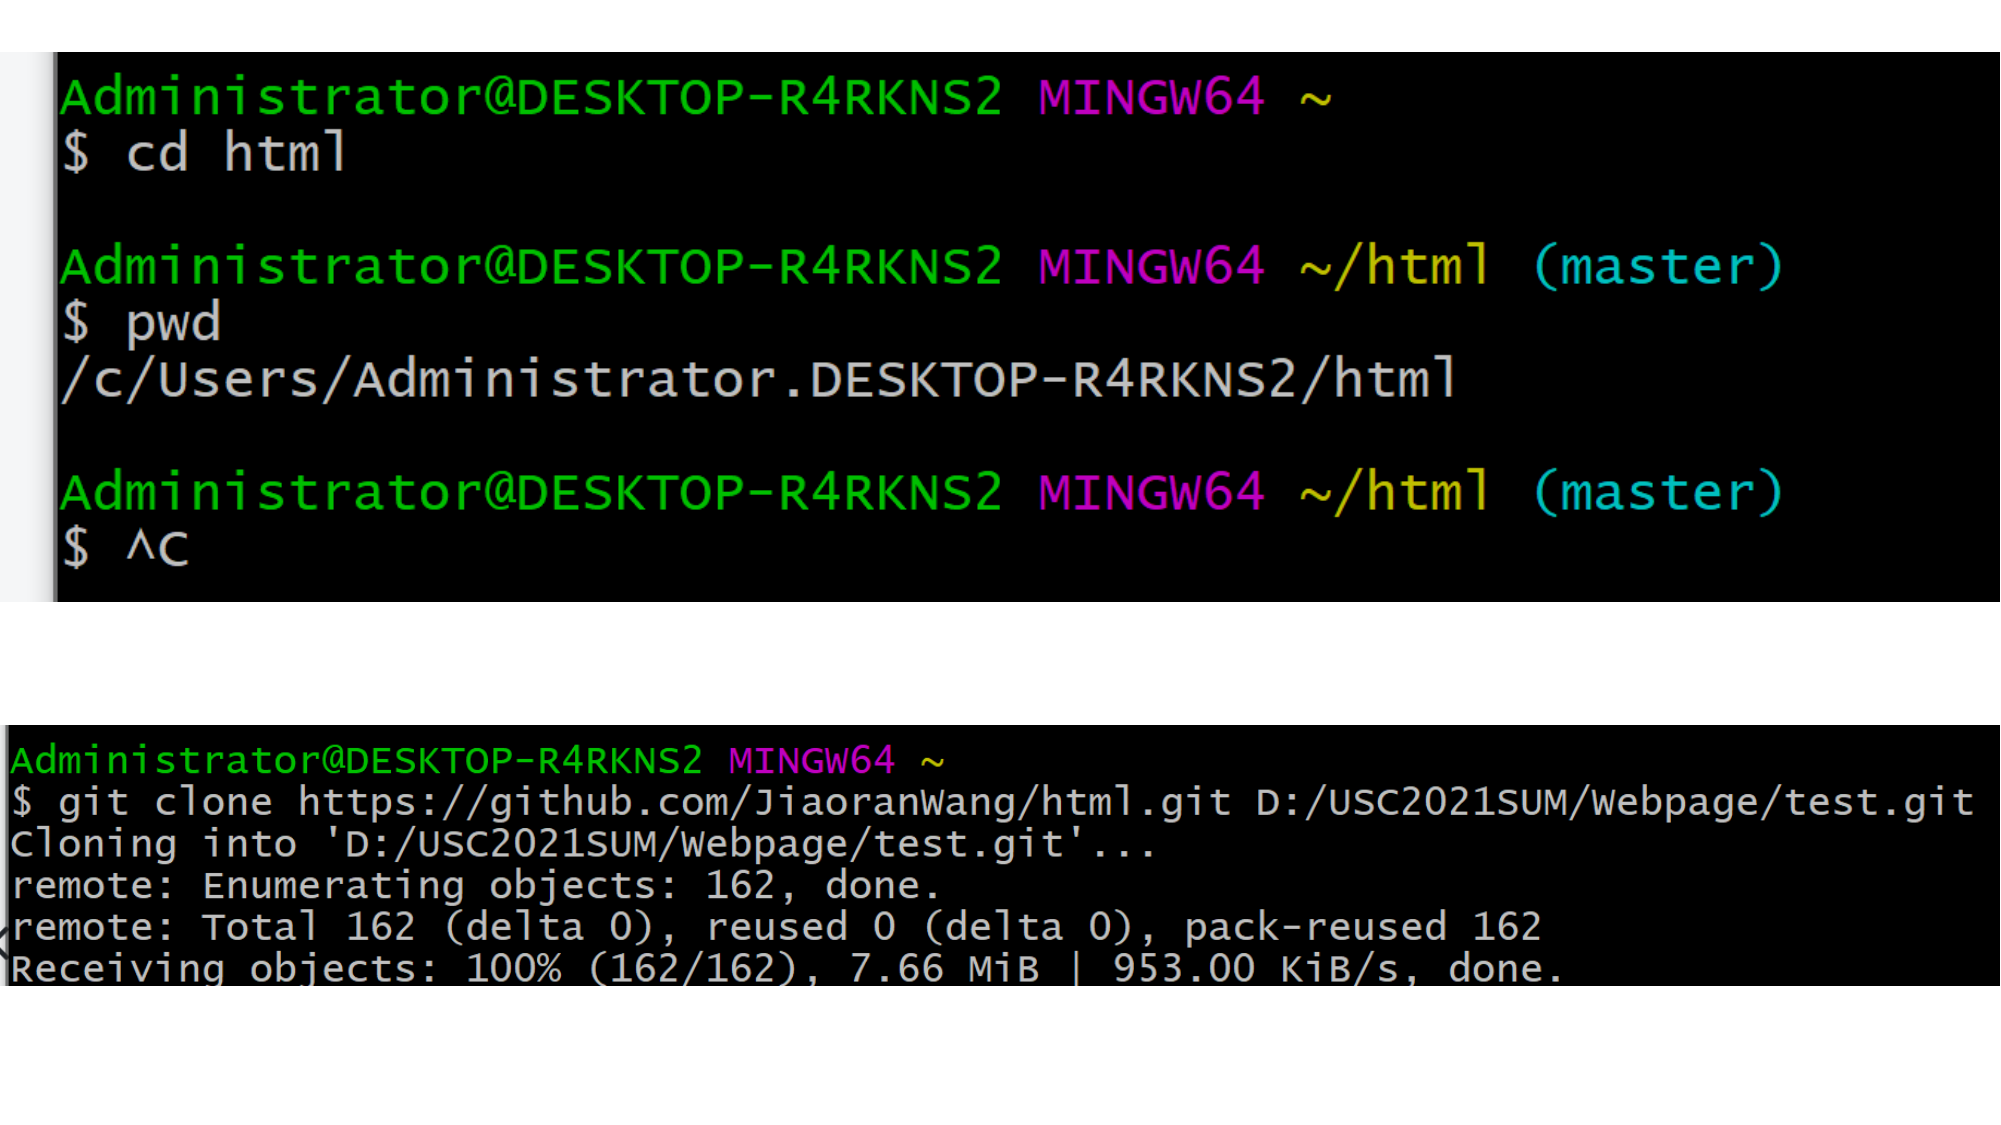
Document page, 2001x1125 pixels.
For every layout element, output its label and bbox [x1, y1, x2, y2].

picture [0, 52, 2000, 602]
picture [0, 725, 2000, 986]
